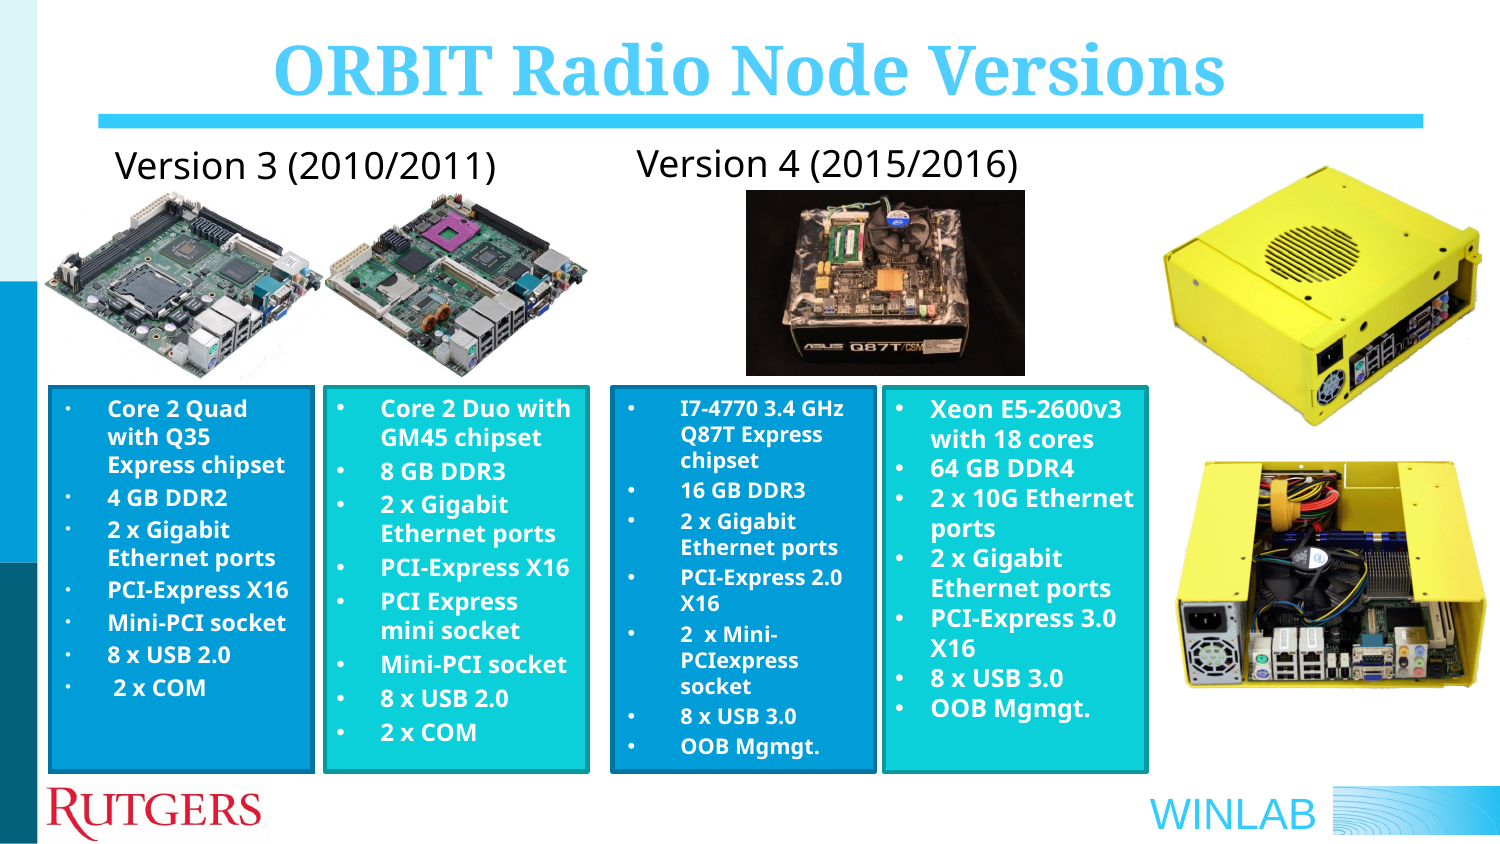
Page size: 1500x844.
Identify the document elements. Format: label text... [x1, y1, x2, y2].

text_box Version 4 (2015/2016) [621, 132, 1034, 193]
picture [1155, 164, 1482, 428]
list Core 2 Quad with Q35 Express chipset 4 GB DDR2 2 x Gigabit Ethernet ports PCI-Express X16 Mini-PCI socket 8 x USB 2.0 2 x COM [48, 388, 315, 774]
picture [746, 190, 1026, 376]
picture [43, 190, 588, 379]
text_box Core 2 Duo with GM45 chipset 8 GB DDR3 2 x Gigabit Ethernet ports PCI-Express X16 PCI Express mini socket Mini-PCI socket 8 x USB 2.0 2 x COM [323, 385, 590, 774]
text_box Version 3 (2010/2011) [99, 134, 581, 191]
title ORBIT Radio Node Versions [0, 0, 1500, 117]
picture [1333, 786, 1500, 835]
picture [41, 781, 269, 842]
text_box Xeon E5-2600v3 with 18 cores 64 GB DDR4 2 x 10G Ethernet ports 2 x Gigabit Ethernet ports PCI-Express 3.0 X16 8 x USB 3.0 OOB Mgmgt. [882, 385, 1149, 774]
text_box I7-4770 3.4 GHz Q87T Express chipset 16 GB DDR3 2 x Gigabit Ethernet ports PCI-Express 2.0 X16 2 x Mini-PCIexpress socket 8 x USB 3.0 OOB Mgmgt. [610, 385, 877, 774]
picture [1174, 459, 1487, 692]
